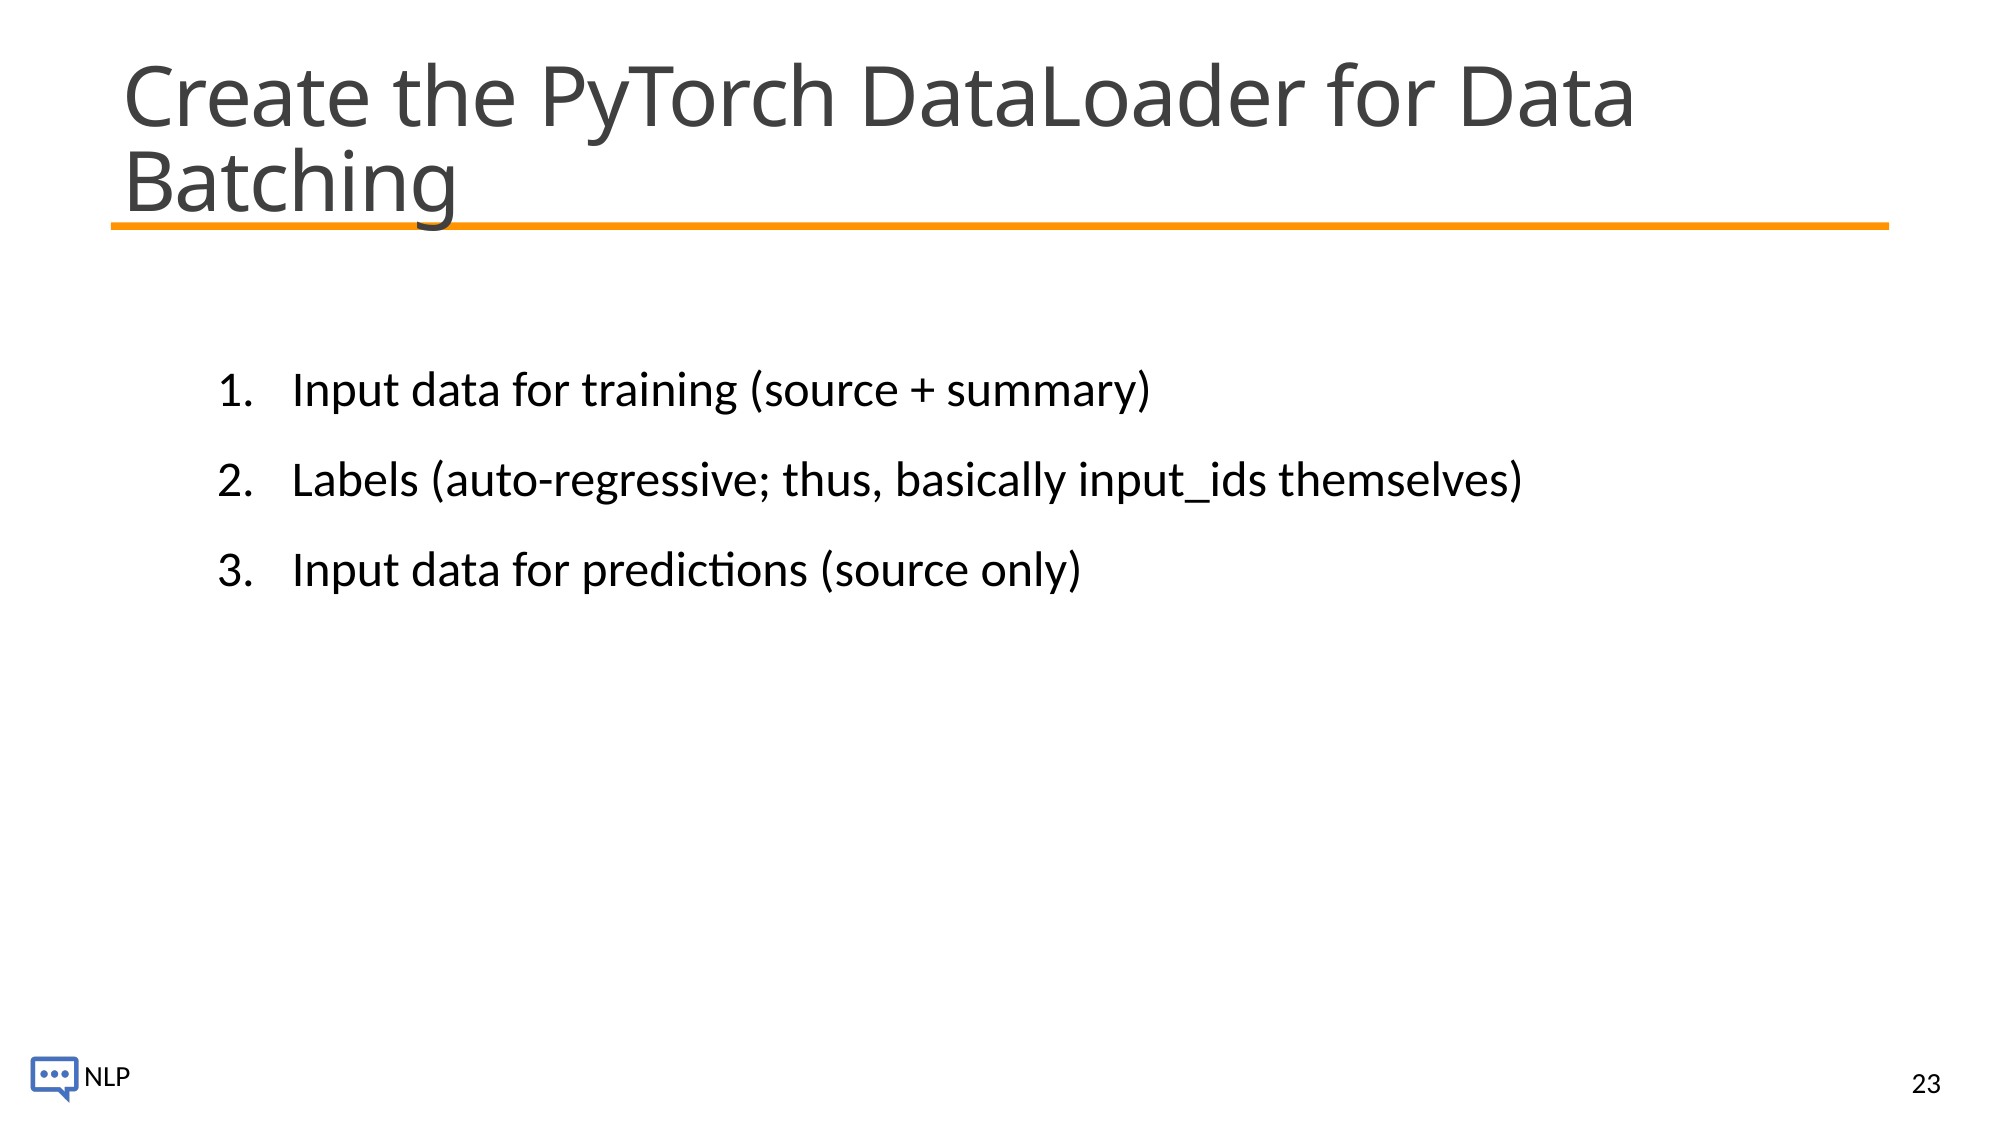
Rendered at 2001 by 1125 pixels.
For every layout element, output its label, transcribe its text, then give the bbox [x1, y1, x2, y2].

title Create the PyTorch DataLoader for Data Batching [107, 58, 1899, 228]
text_box Input data for training (source + summary) Labels (auto-regressive; thus, basically input_ids themselves) Input data for predictions (source only) [202, 318, 1798, 604]
picture [23, 1047, 86, 1110]
slide_number 23 [1740, 1052, 1957, 1113]
